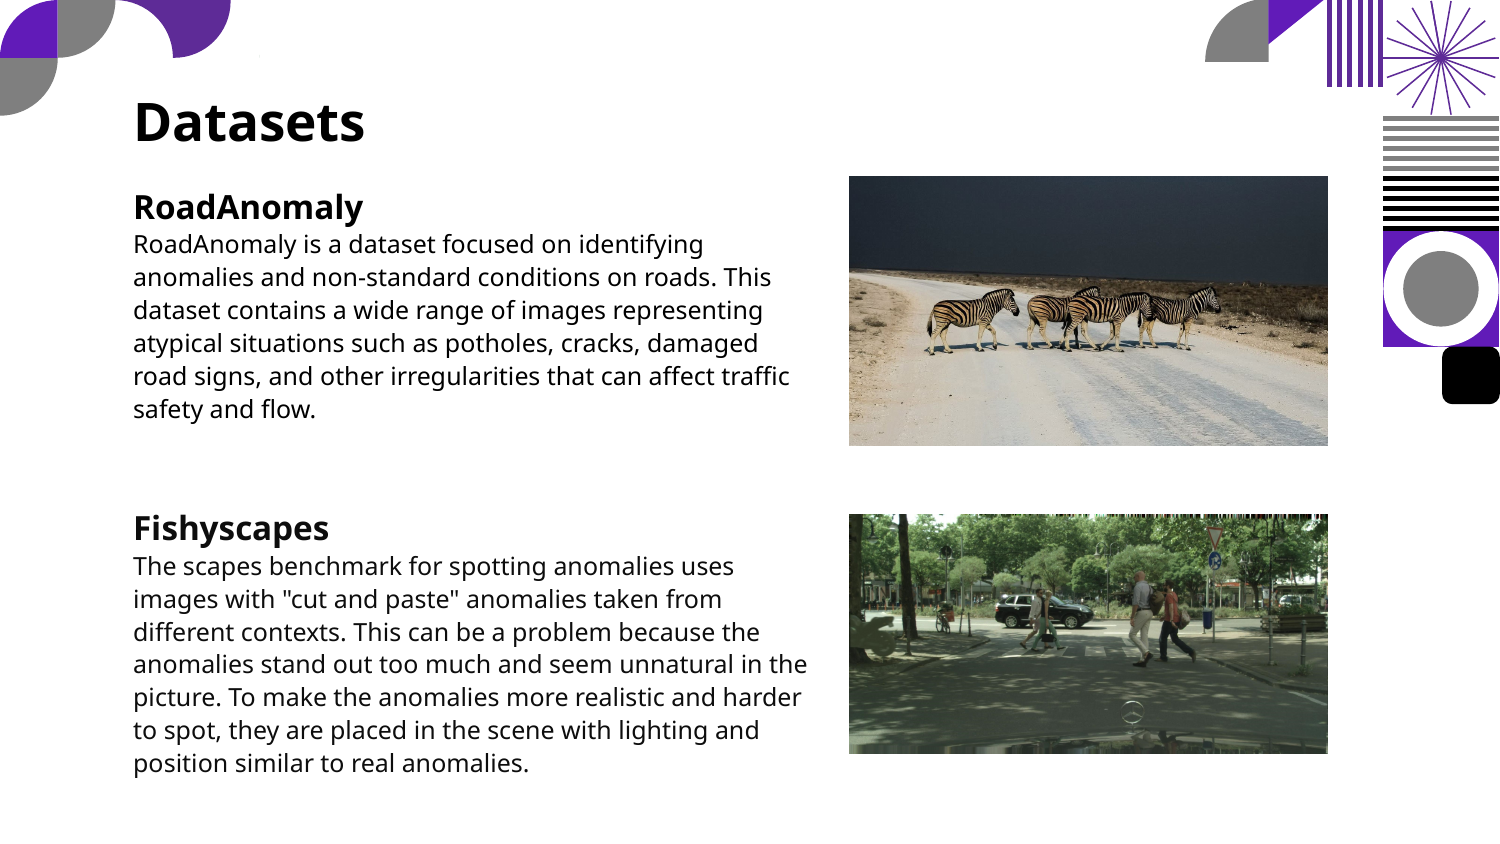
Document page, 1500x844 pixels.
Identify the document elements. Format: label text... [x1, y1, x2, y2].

title Datasets [118, 72, 1382, 167]
text_box Fishyscapes The scapes benchmark for spotting anomalies uses images with "cut and paste" anomalies taken from different contexts. This can be a problem because the anomalies stand out too much and seem unnatural in the picture. To make the anomalies more realistic and harder to spot, they are placed in the scene with lighting and position similar to real anomalies. [118, 488, 825, 793]
text_box RoadAnomaly RoadAnomaly is a dataset focused on identifying anomalies and non-standard conditions on roads. This dataset contains a wide range of images representing atypical situations such as potholes, cracks, damaged road signs, and other irregularities that can affect traffic safety and flow. [118, 166, 825, 439]
picture [849, 513, 1328, 754]
picture [849, 176, 1328, 446]
